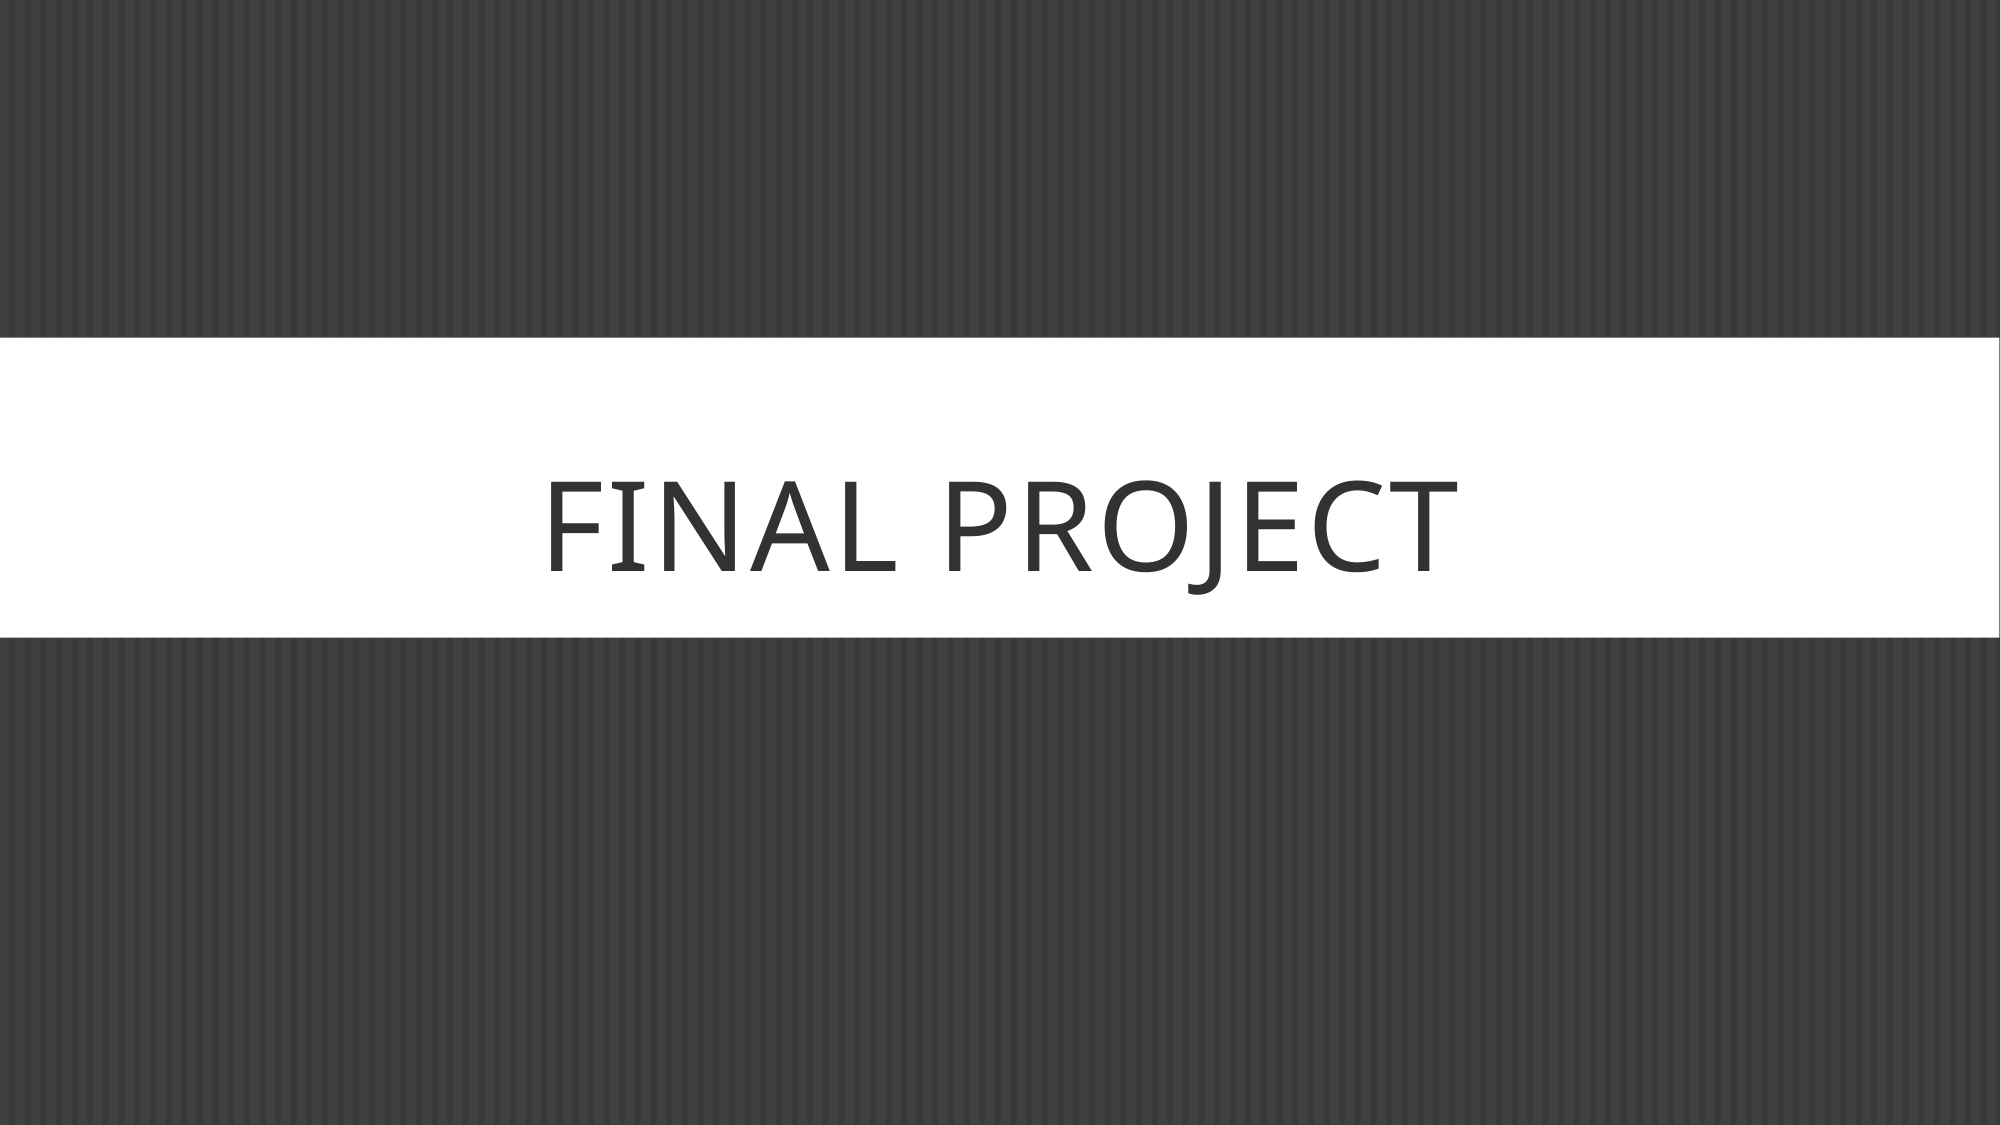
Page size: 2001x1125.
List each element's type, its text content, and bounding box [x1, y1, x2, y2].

title Final project [59, 308, 1941, 763]
